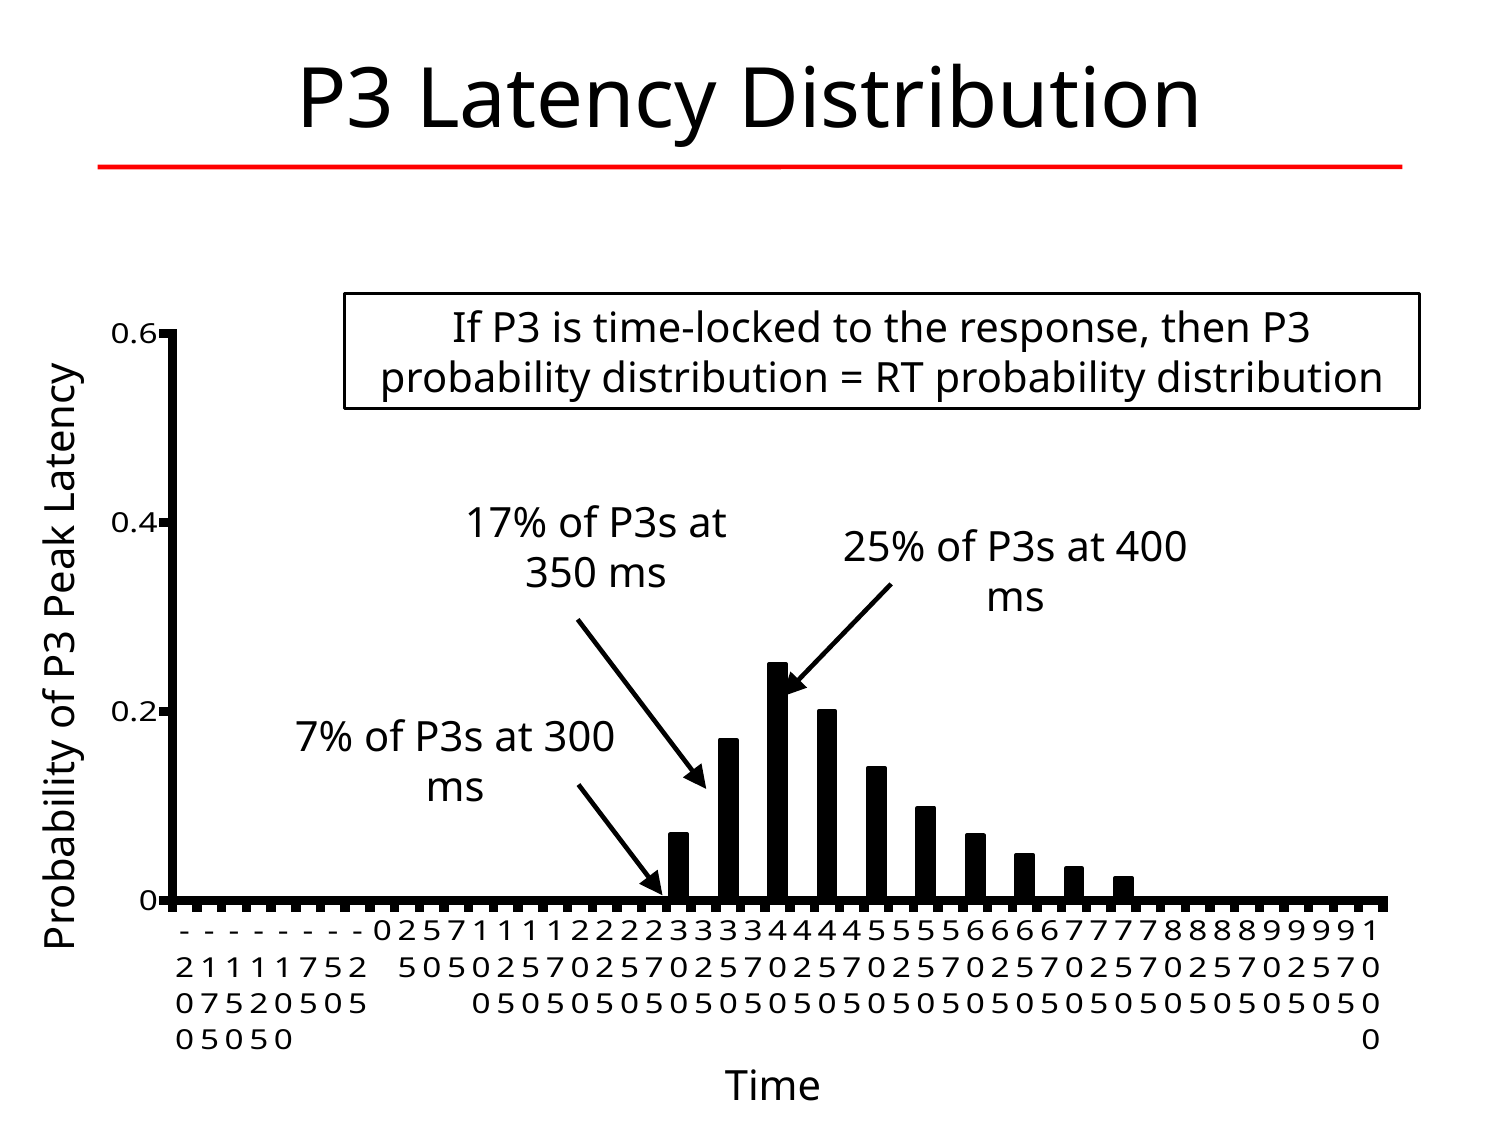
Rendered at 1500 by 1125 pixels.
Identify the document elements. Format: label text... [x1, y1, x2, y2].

title P3 Latency Distribution [37, 0, 1463, 188]
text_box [780, 587, 892, 695]
text_box Probability of P3 Peak Latency [25, 316, 90, 998]
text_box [558, 641, 727, 769]
text_box If P3 is time-locked to the response, then P3 probability distribution = RT probability distribution [344, 293, 1420, 409]
text_box Time [581, 1066, 965, 1117]
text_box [566, 799, 676, 883]
chart [99, 315, 1405, 1058]
